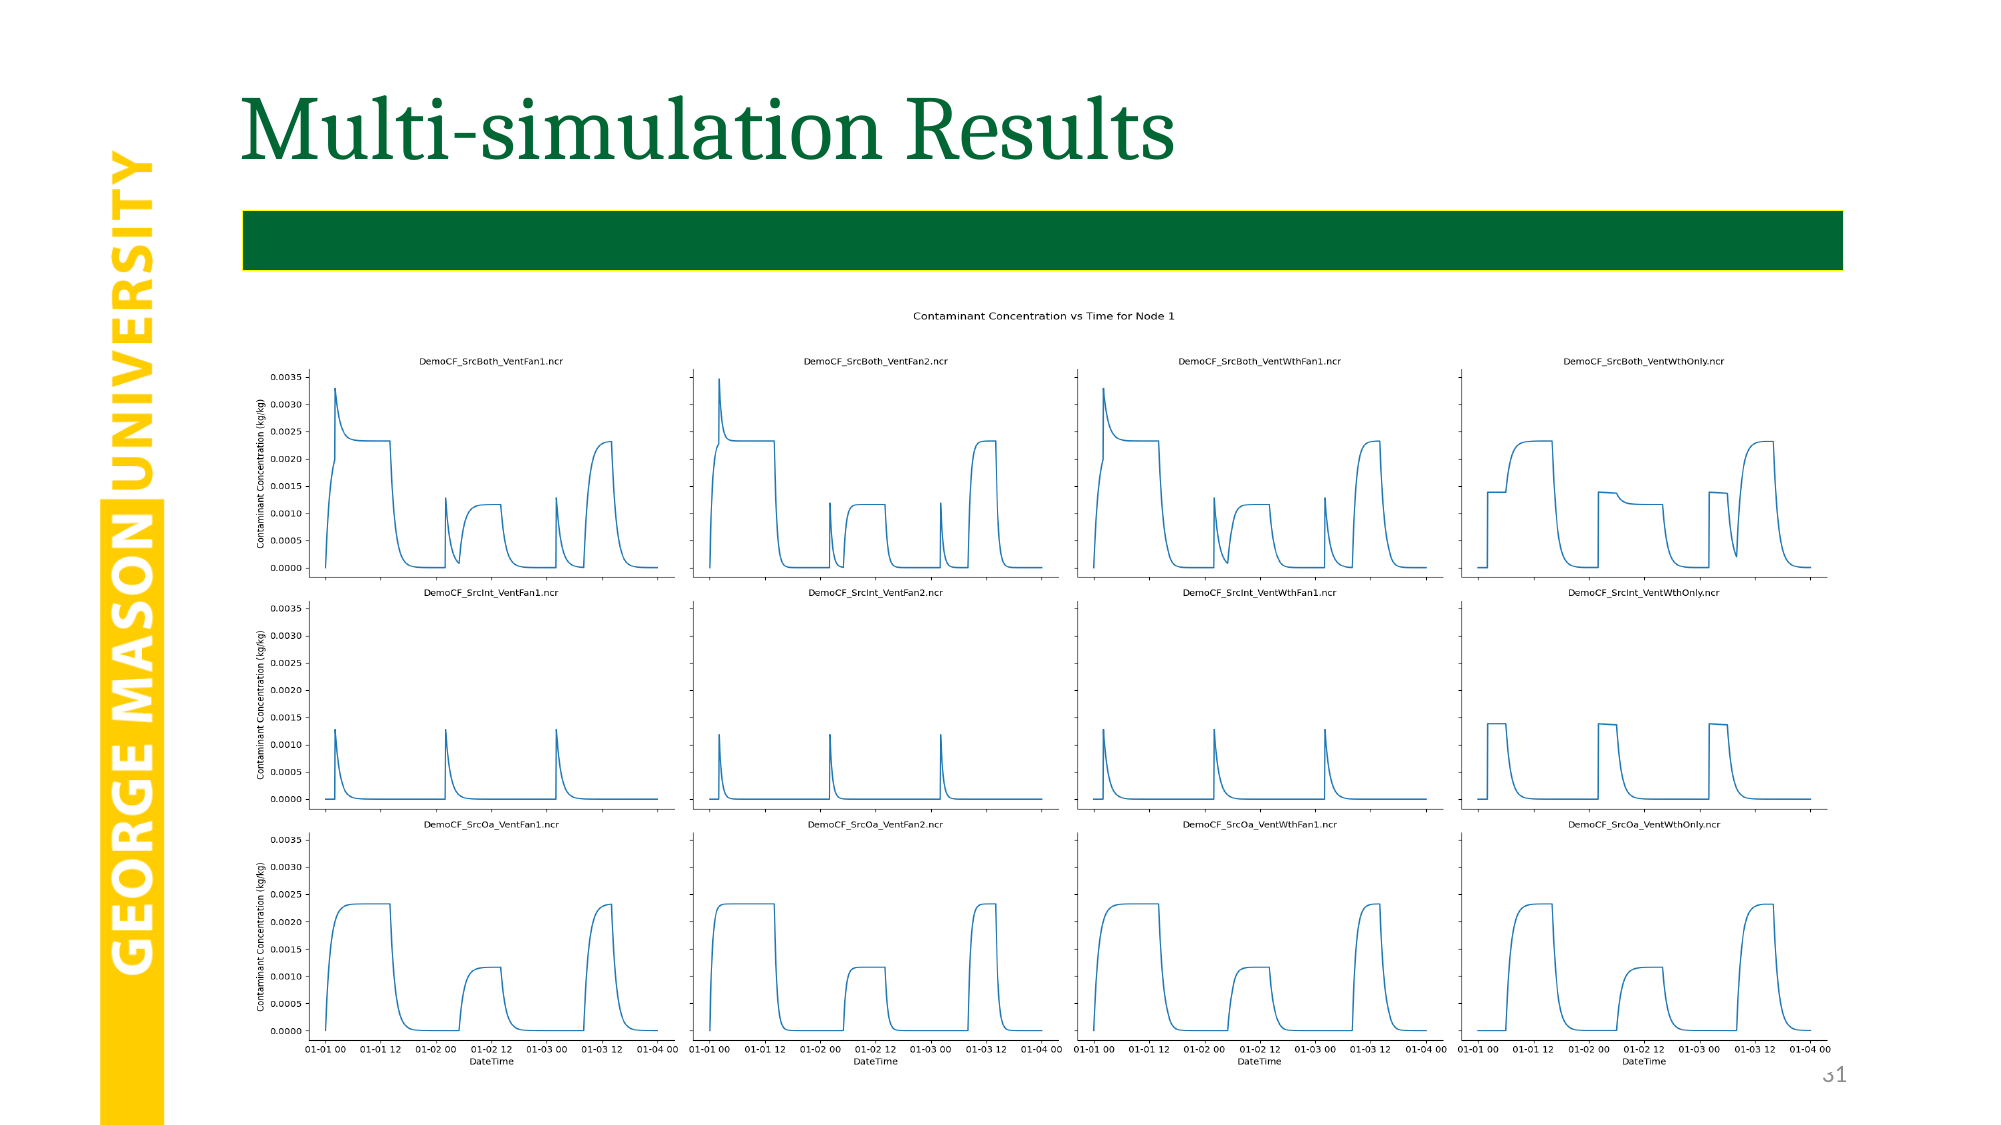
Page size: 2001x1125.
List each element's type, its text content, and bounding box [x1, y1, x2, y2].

picture [250, 306, 1837, 1072]
picture [74, 115, 188, 1125]
slide_number 31 [1412, 1042, 1863, 1103]
title Multi-simulation Results [224, 44, 1863, 187]
